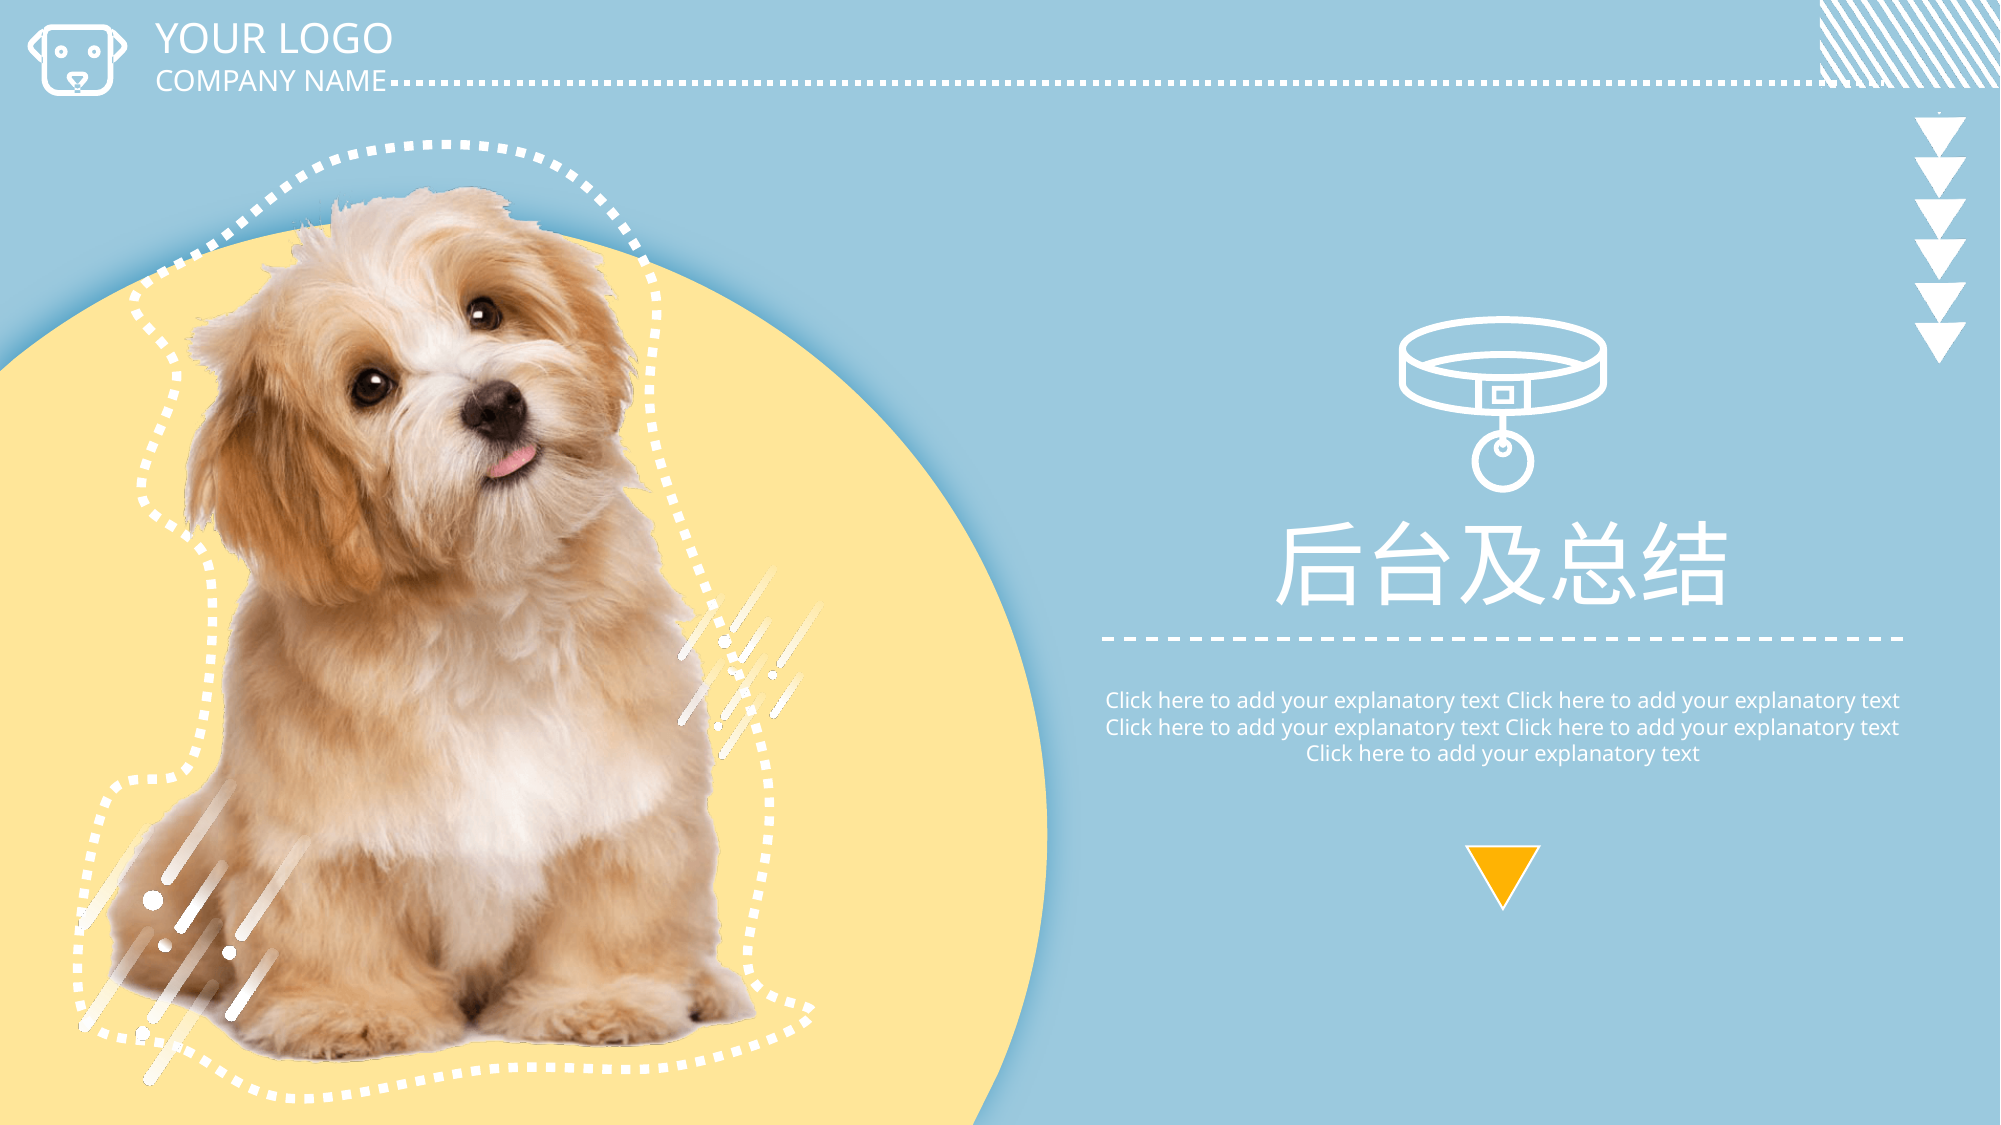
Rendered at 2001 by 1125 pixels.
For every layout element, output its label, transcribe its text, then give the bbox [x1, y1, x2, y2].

picture [1897, 112, 1985, 386]
text_box YOUR LOGO COMPANY NAME [140, 4, 409, 105]
text_box [865, 400, 1049, 1125]
text_box [27, 24, 128, 96]
picture [1819, 0, 2001, 91]
picture [0, 111, 890, 1125]
text_box [1464, 845, 1542, 912]
text_box 后台及总结 [1021, 499, 1985, 624]
text_box Click here to add your explanatory text Click here to add your explanatory text Click here to add your explanatory text Click here to add your explanatory text Click here to add your explanatory text [1072, 679, 1934, 773]
text_box [0, 0, 2000, 1125]
text_box [1398, 316, 1608, 493]
